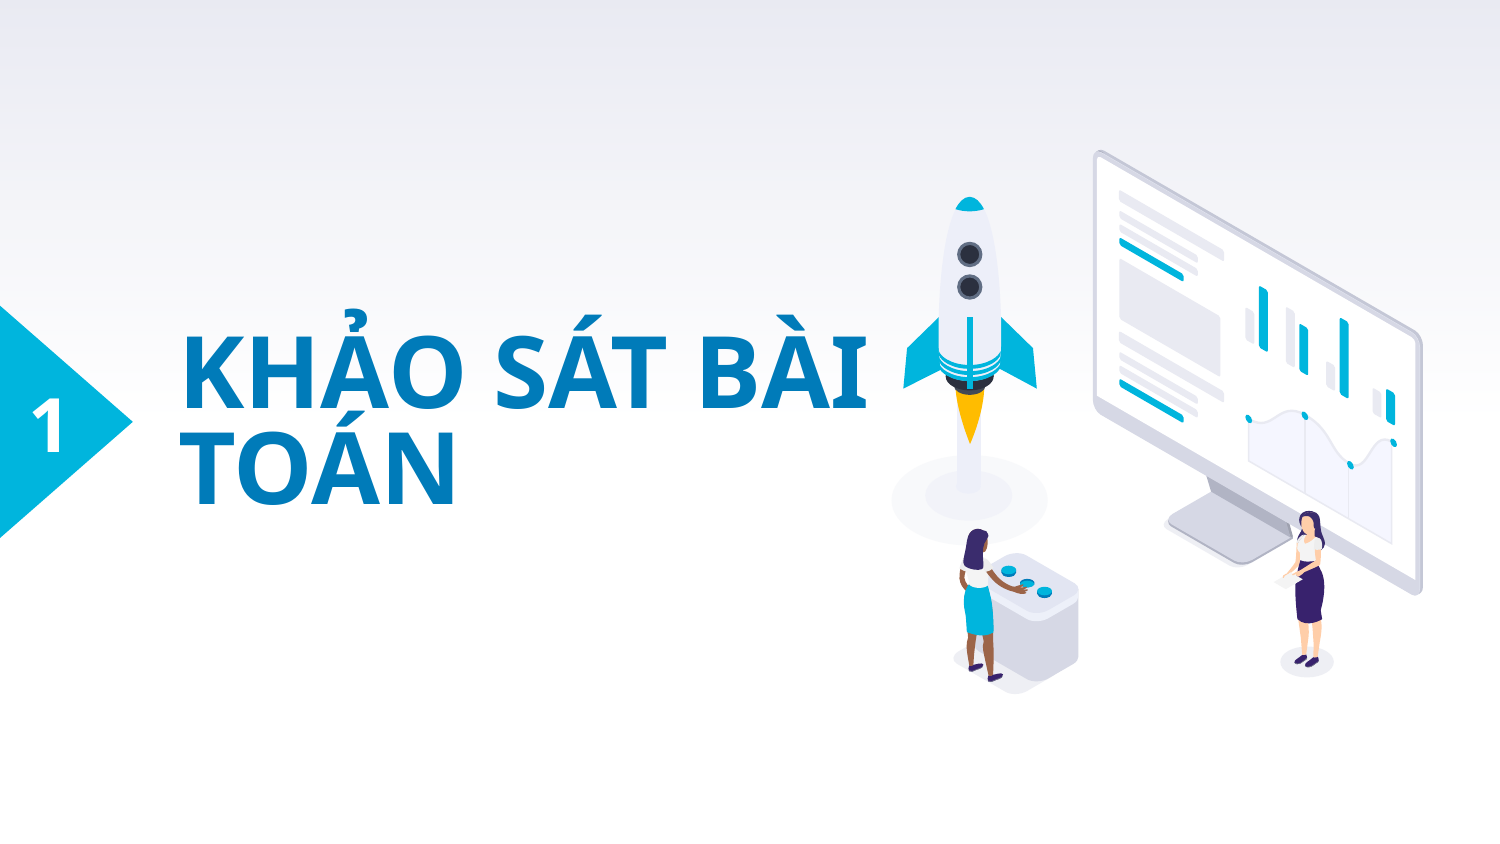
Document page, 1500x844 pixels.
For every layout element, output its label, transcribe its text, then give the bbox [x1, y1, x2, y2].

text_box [891, 149, 1424, 695]
title KHẢO SÁT BÀI TOÁN [178, 333, 886, 524]
text_box 1 [0, 306, 100, 540]
